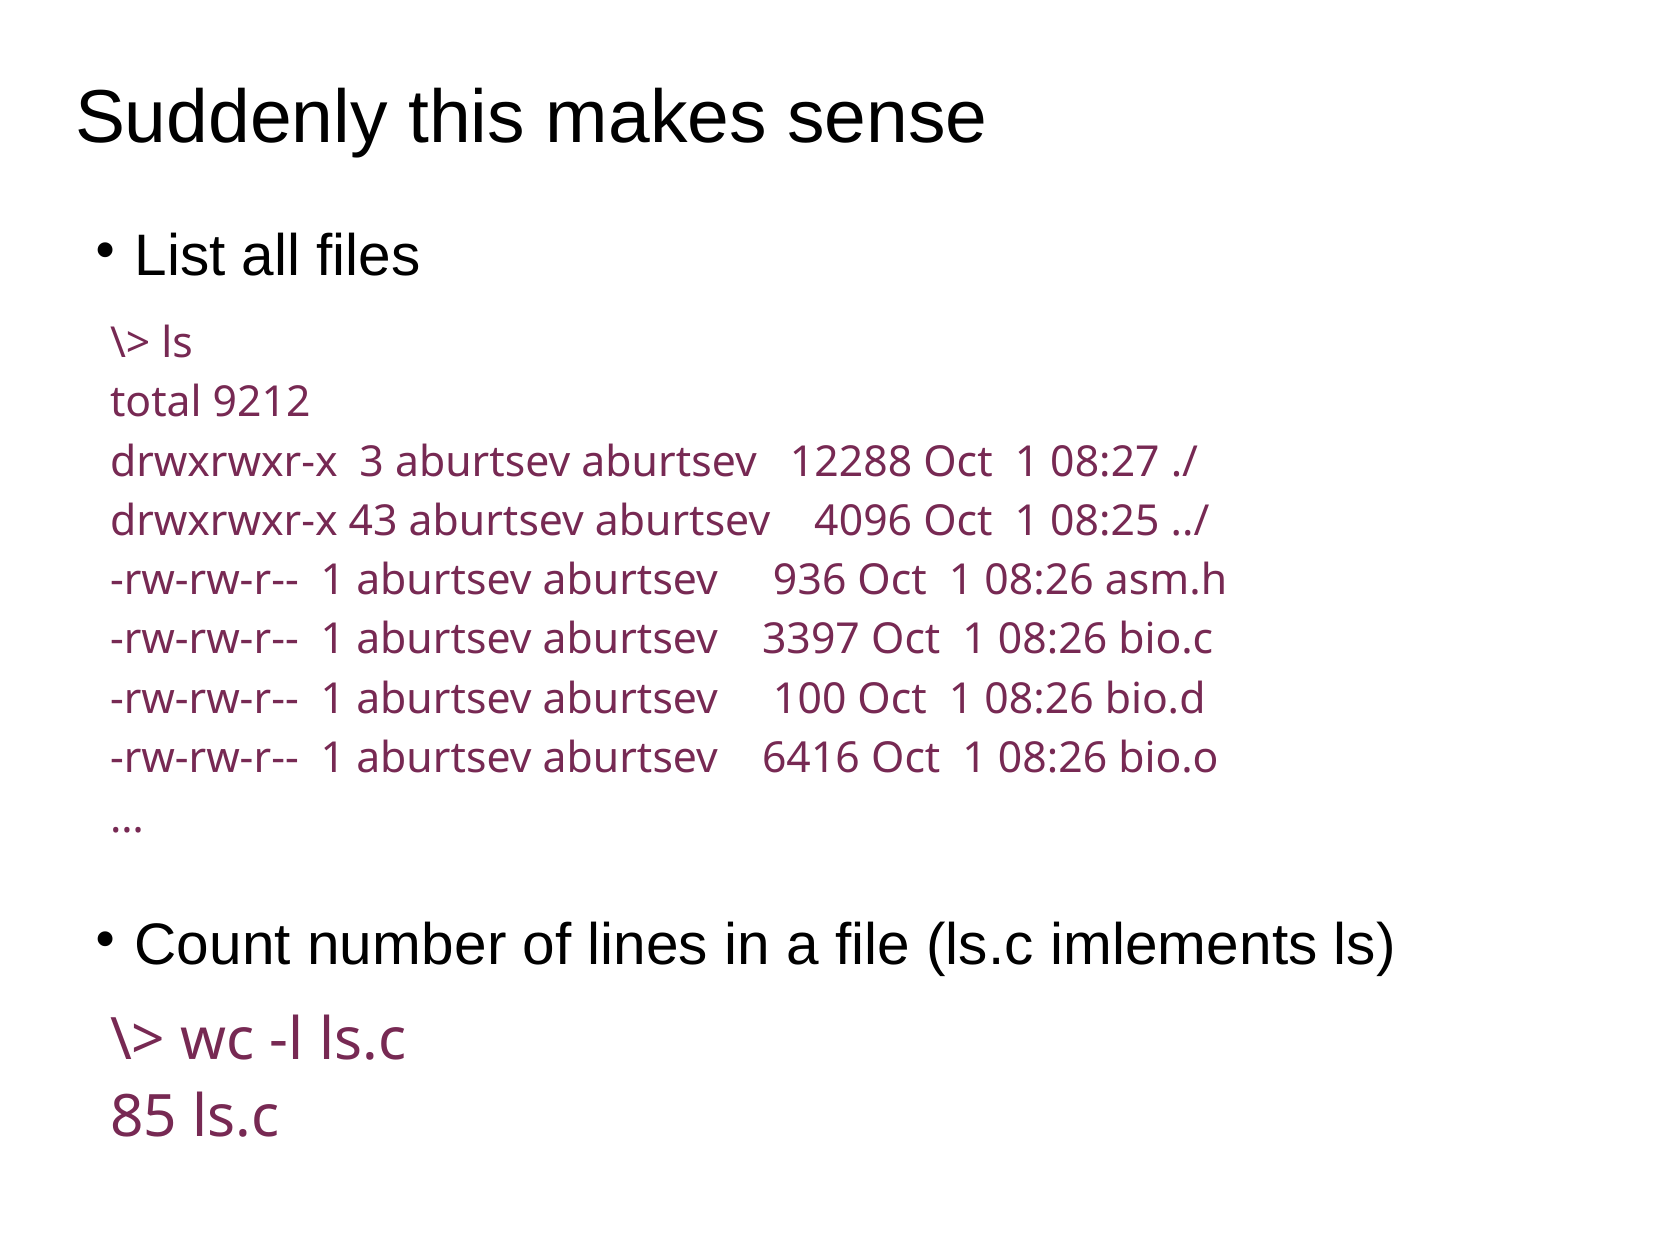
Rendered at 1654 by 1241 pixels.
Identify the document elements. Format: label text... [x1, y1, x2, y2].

list List all files \> ls total 9212 drwxrwxr-x 3 aburtsev aburtsev 12288 Oct 1 08:27 ./ drwxrwxr-x 43 aburtsev aburtsev 4096 Oct 1 08:25 ../ -rw-rw-r-- 1 aburtsev aburtsev 936 Oct 1 08:26 asm.h -rw-rw-r-- 1 aburtsev aburtsev 3397 Oct 1 08:26 bio.c -rw-rw-r-- 1 aburtsev aburtsev 100 Oct 1 08:26 bio.d -rw-rw-r-- 1 aburtsev aburtsev 6416 Oct 1 08:26 bio.o … Count number of lines in a file (ls.c imlements ls) \> wc -l ls.c 85 ls.c [82, 225, 1571, 1163]
title Suddenly this makes sense [75, 49, 1613, 188]
